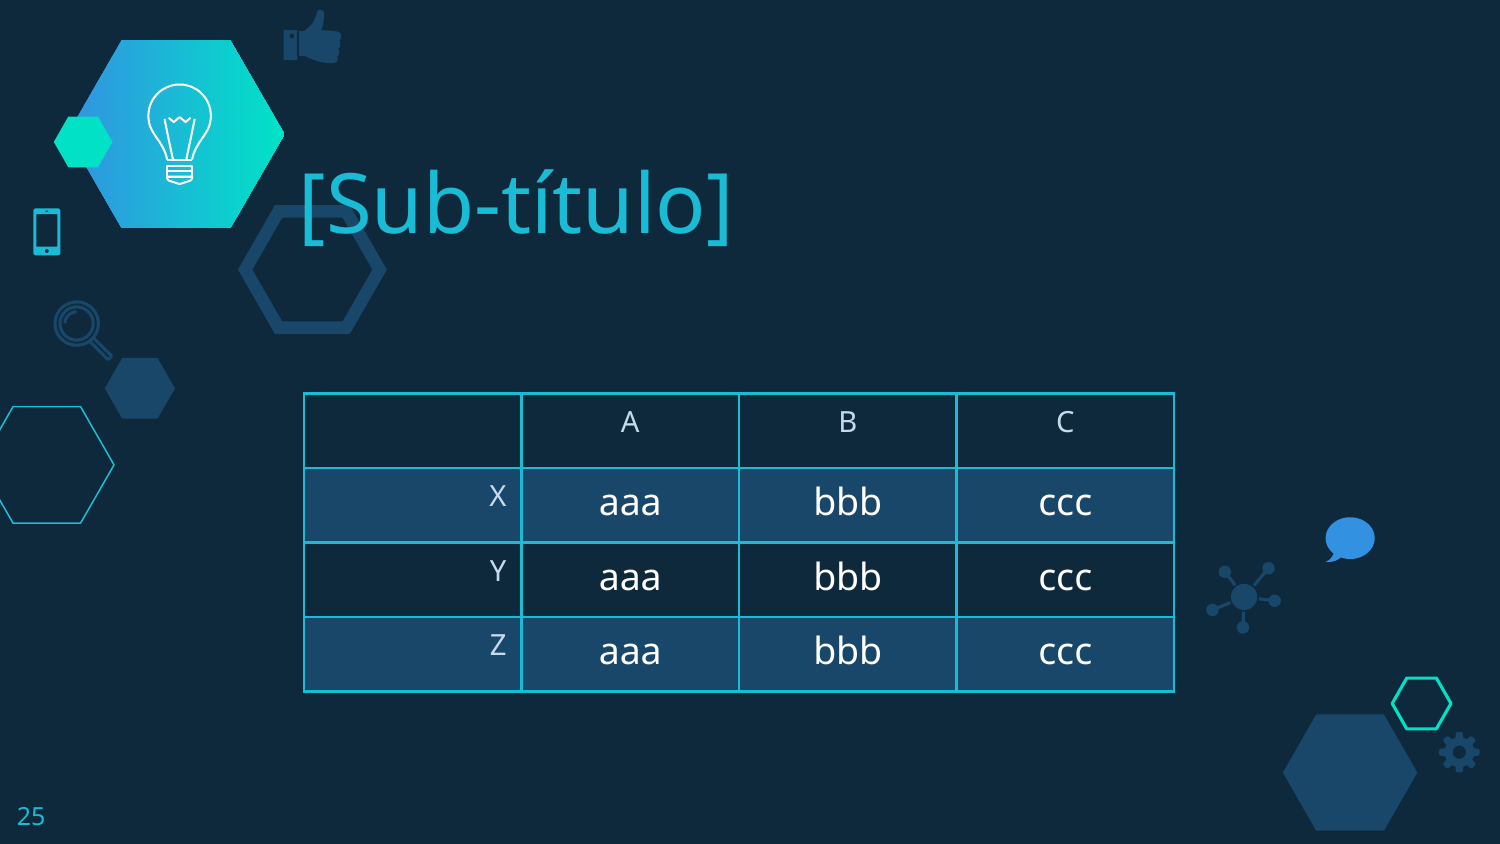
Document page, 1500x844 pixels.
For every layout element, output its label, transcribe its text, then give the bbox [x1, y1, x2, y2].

table_cell bbb [740, 618, 955, 690]
table_cell aaa [523, 618, 738, 690]
table_header B [740, 395, 955, 467]
table_cell ccc [958, 469, 1173, 541]
table_header [305, 395, 520, 467]
table_cell bbb [740, 469, 955, 541]
text_box [Sub-título] [284, 134, 1096, 241]
table_cell ccc [958, 618, 1173, 690]
table_cell bbb [740, 544, 955, 616]
table_cell Z [305, 618, 520, 690]
table_cell Y [305, 544, 520, 616]
table_cell aaa [523, 544, 738, 616]
table_cell X [305, 469, 520, 541]
text_box 25 [2, 784, 93, 844]
table_cell ccc [958, 544, 1173, 616]
table_header A [523, 395, 738, 467]
table_cell aaa [523, 469, 738, 541]
table_header C [958, 395, 1173, 467]
